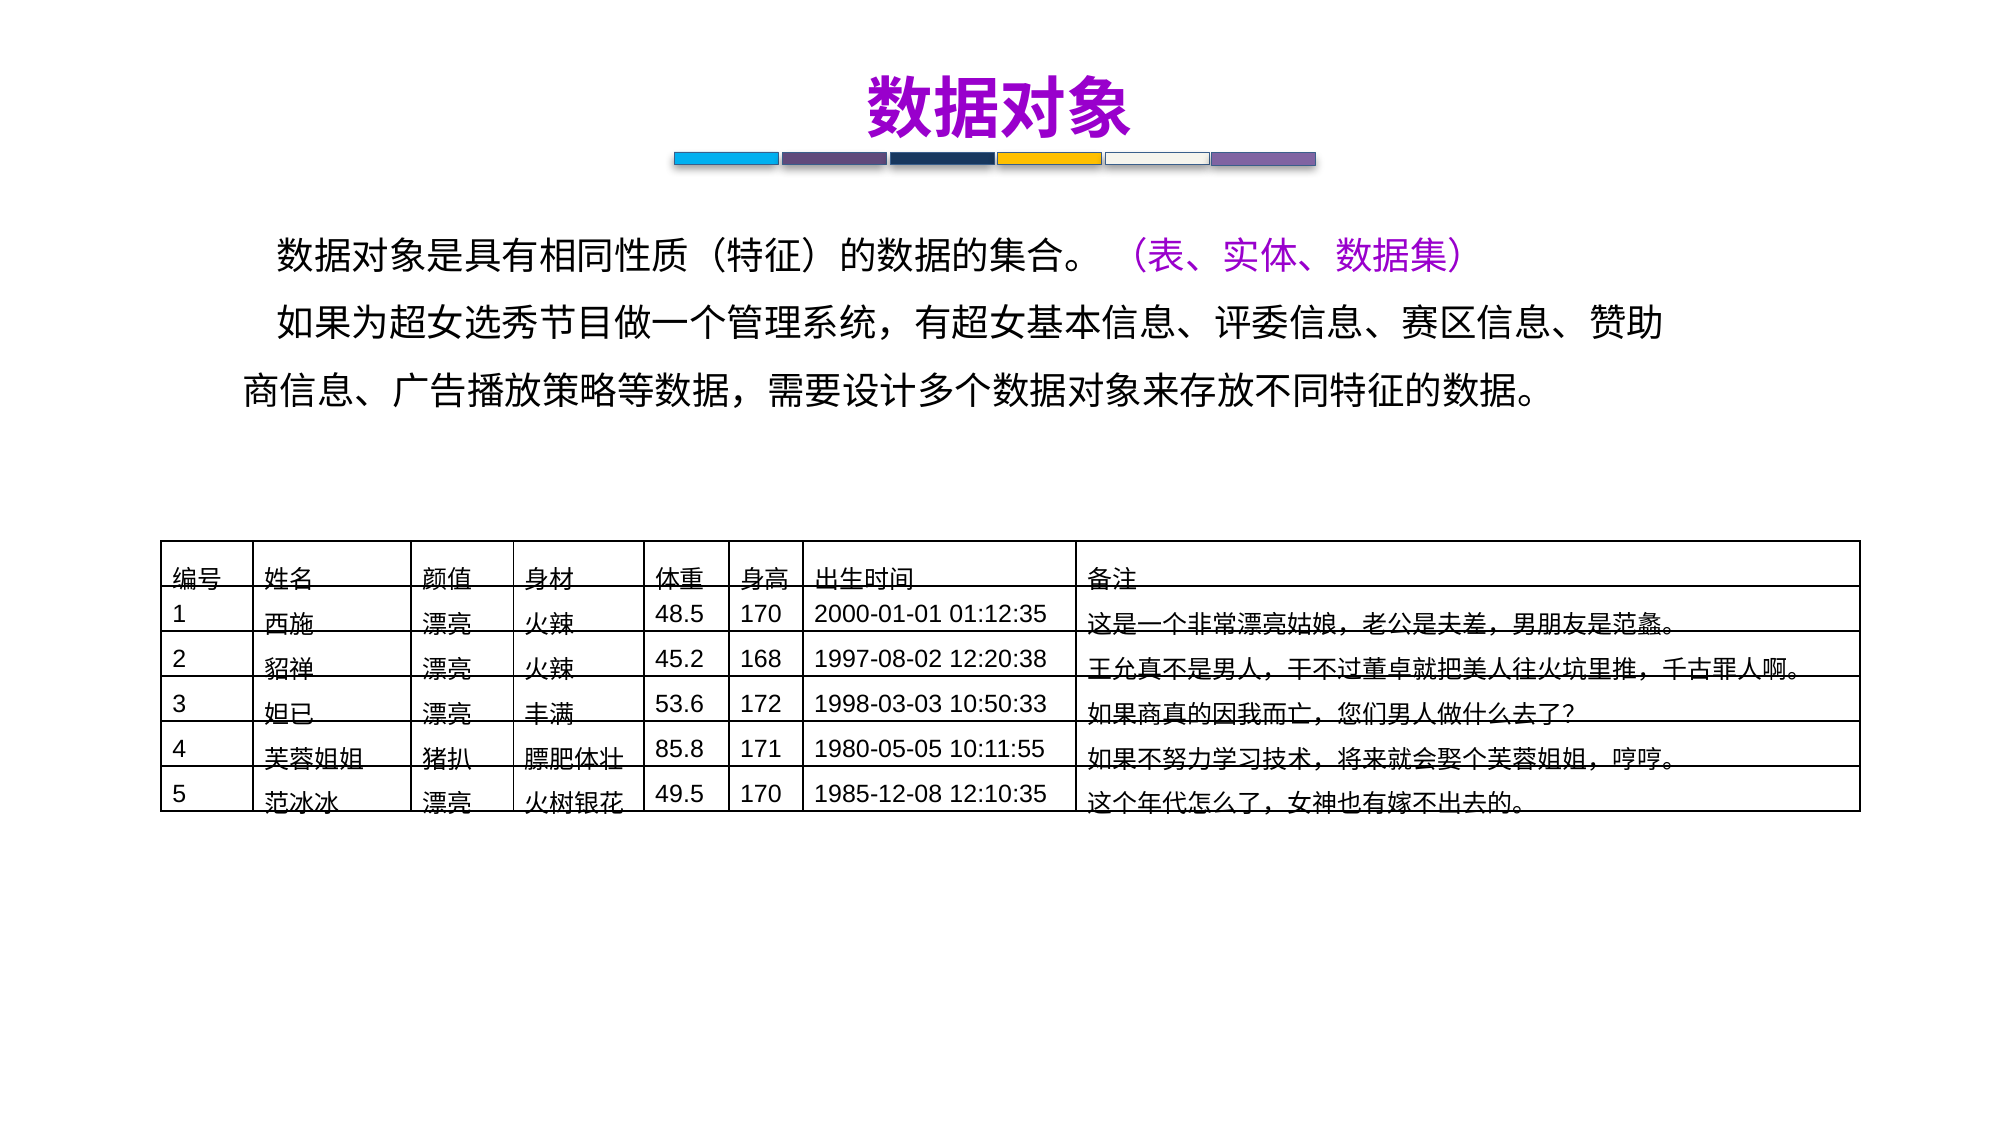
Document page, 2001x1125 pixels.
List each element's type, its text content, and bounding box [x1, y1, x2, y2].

table_cell 猪扒 [412, 722, 513, 765]
text_box [995, 150, 1103, 166]
text_box [1103, 150, 1211, 167]
table_cell 火辣 [514, 587, 643, 630]
table_header 出生时间 [804, 542, 1075, 585]
table_cell 49.5 [645, 767, 728, 810]
table_cell 168 [730, 632, 802, 675]
table_cell 1998-03-03 10:50:33 [804, 677, 1075, 720]
table_header 姓名 [254, 542, 410, 585]
table_cell 妲已 [254, 677, 410, 720]
table_header 备注 [1077, 542, 1859, 585]
table_cell 2 [162, 632, 252, 675]
table_header 体重 [645, 542, 728, 585]
table_cell 53.6 [645, 677, 728, 720]
table_cell 1980-05-05 10:11:55 [804, 722, 1075, 765]
table_header 颜值 [412, 542, 513, 585]
table_header 身高 [730, 542, 802, 585]
table_cell 貂禅 [254, 632, 410, 675]
table_cell 漂亮 [412, 587, 513, 630]
table_cell 火树银花 [514, 767, 643, 810]
table_cell 西施 [254, 587, 410, 630]
text_box [672, 150, 780, 166]
table_cell 1997-08-02 12:20:38 [804, 632, 1075, 675]
table_cell 2000-01-01 01:12:35 [804, 587, 1075, 630]
table_cell 漂亮 [412, 677, 513, 720]
table_cell 48.5 [645, 587, 728, 630]
table_cell 范冰冰 [254, 767, 410, 810]
table_cell 漂亮 [412, 767, 513, 810]
table_cell 85.8 [645, 722, 728, 765]
table_cell 4 [162, 722, 252, 765]
table_cell 1 [162, 587, 252, 630]
text_box 数据对象是具有相同性质（特征）的数据的集合。 （表、实体、数据集） 如果为超女选秀节目做一个管理系统，有超女基本信息、评委信息、赛区信息、赞助商信息、广告播放策略等数据，需要设计多个数据对象来存放不同特征的数据。 [227, 202, 1684, 420]
text_box [1209, 151, 1318, 167]
table_cell 膘肥体壮 [514, 722, 643, 765]
table_cell 这是一个非常漂亮姑娘，老公是夫差，男朋友是范蠡。 [1077, 587, 1859, 630]
table_cell 丰满 [514, 677, 643, 720]
table_cell 漂亮 [412, 632, 513, 675]
table_cell 3 [162, 677, 252, 720]
table_cell 170 [730, 767, 802, 810]
text_box [780, 150, 888, 166]
table_cell 5 [162, 767, 252, 810]
table_header 身材 [514, 542, 643, 585]
table_cell 170 [730, 587, 802, 630]
table_cell 172 [730, 677, 802, 720]
table_cell 如果商真的因我而亡，您们男人做什么去了？ [1077, 677, 1859, 720]
table_cell 芙蓉姐姐 [254, 722, 410, 765]
text_box 数据对象 [0, 18, 2000, 153]
table_cell 王允真不是男人，干不过董卓就把美人往火坑里推，千古罪人啊。 [1077, 632, 1859, 675]
table_cell 这个年代怎么了，女神也有嫁不出去的。 [1077, 767, 1859, 810]
table_cell 火辣 [514, 632, 643, 675]
table_cell 45.2 [645, 632, 728, 675]
table_cell 171 [730, 722, 802, 765]
text_box [888, 150, 995, 167]
table_cell 1985-12-08 12:10:35 [804, 767, 1075, 810]
table_cell 如果不努力学习技术，将来就会娶个芙蓉姐姐，哼哼。 [1077, 722, 1859, 765]
table_header 编号 [162, 542, 252, 585]
